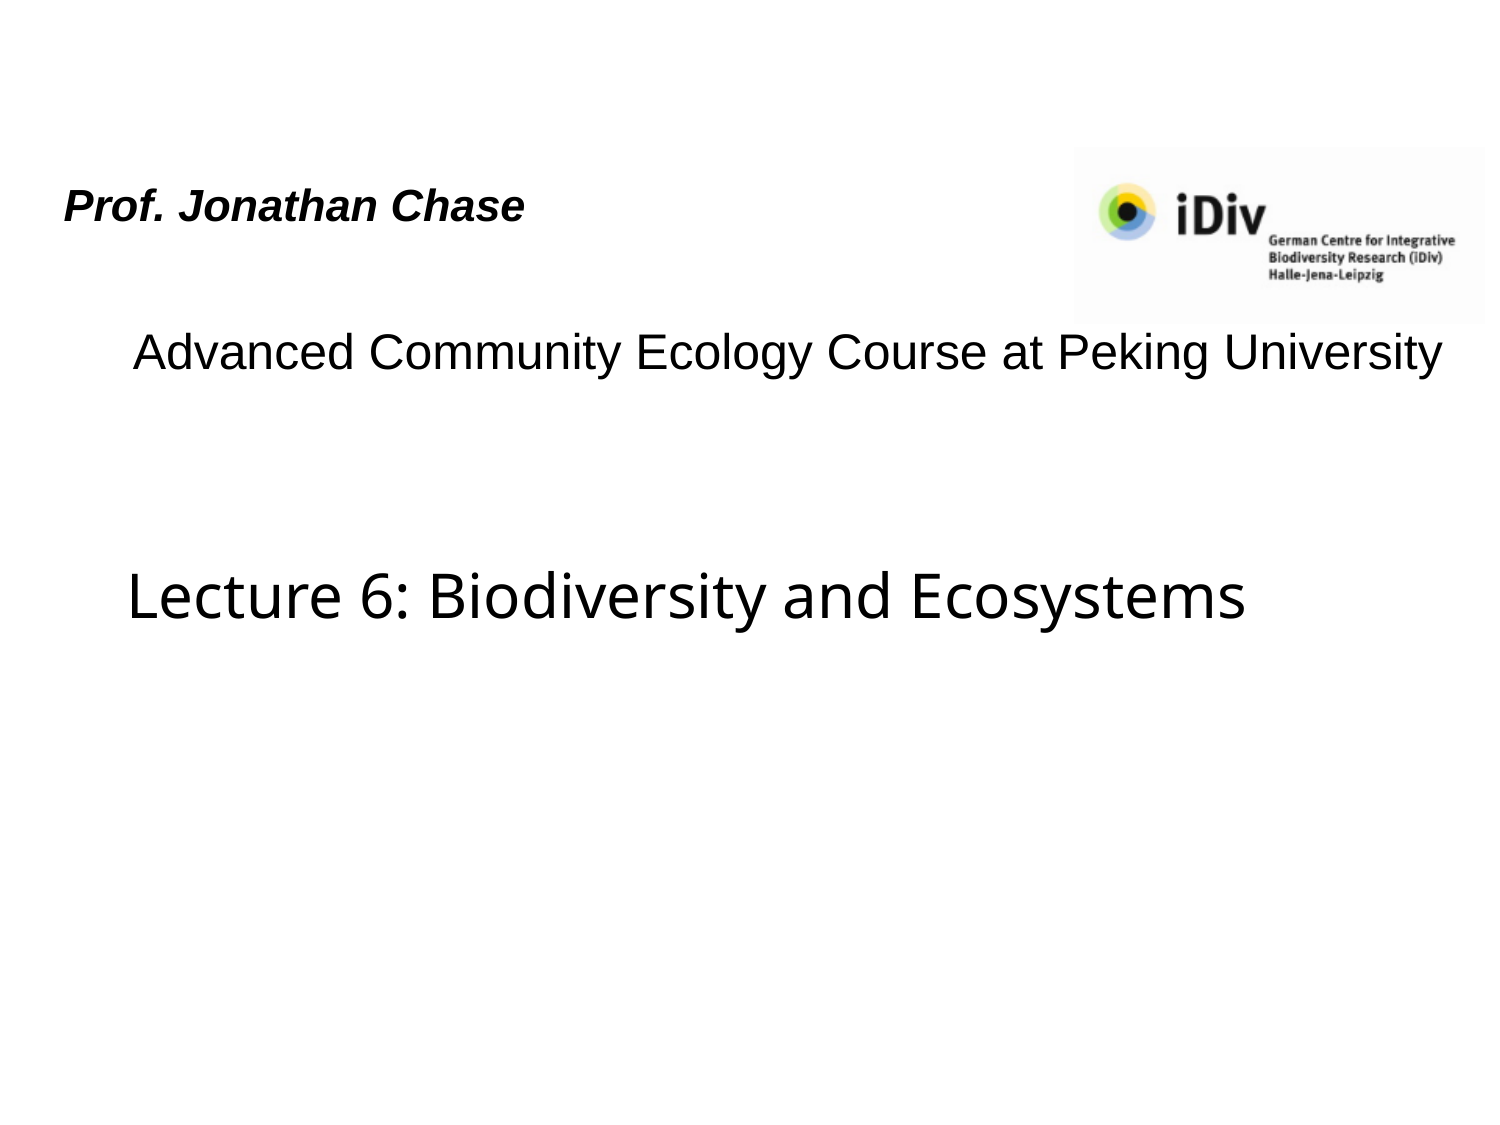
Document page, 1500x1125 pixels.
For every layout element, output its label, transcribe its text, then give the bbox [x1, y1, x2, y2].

text_box Lecture 6: Biodiversity and Ecosystems [110, 549, 1265, 728]
text_box Advanced Community Ecology Course at Peking University [118, 311, 1459, 387]
picture [1074, 147, 1485, 324]
text_box Prof. Jonathan Chase [48, 168, 542, 238]
